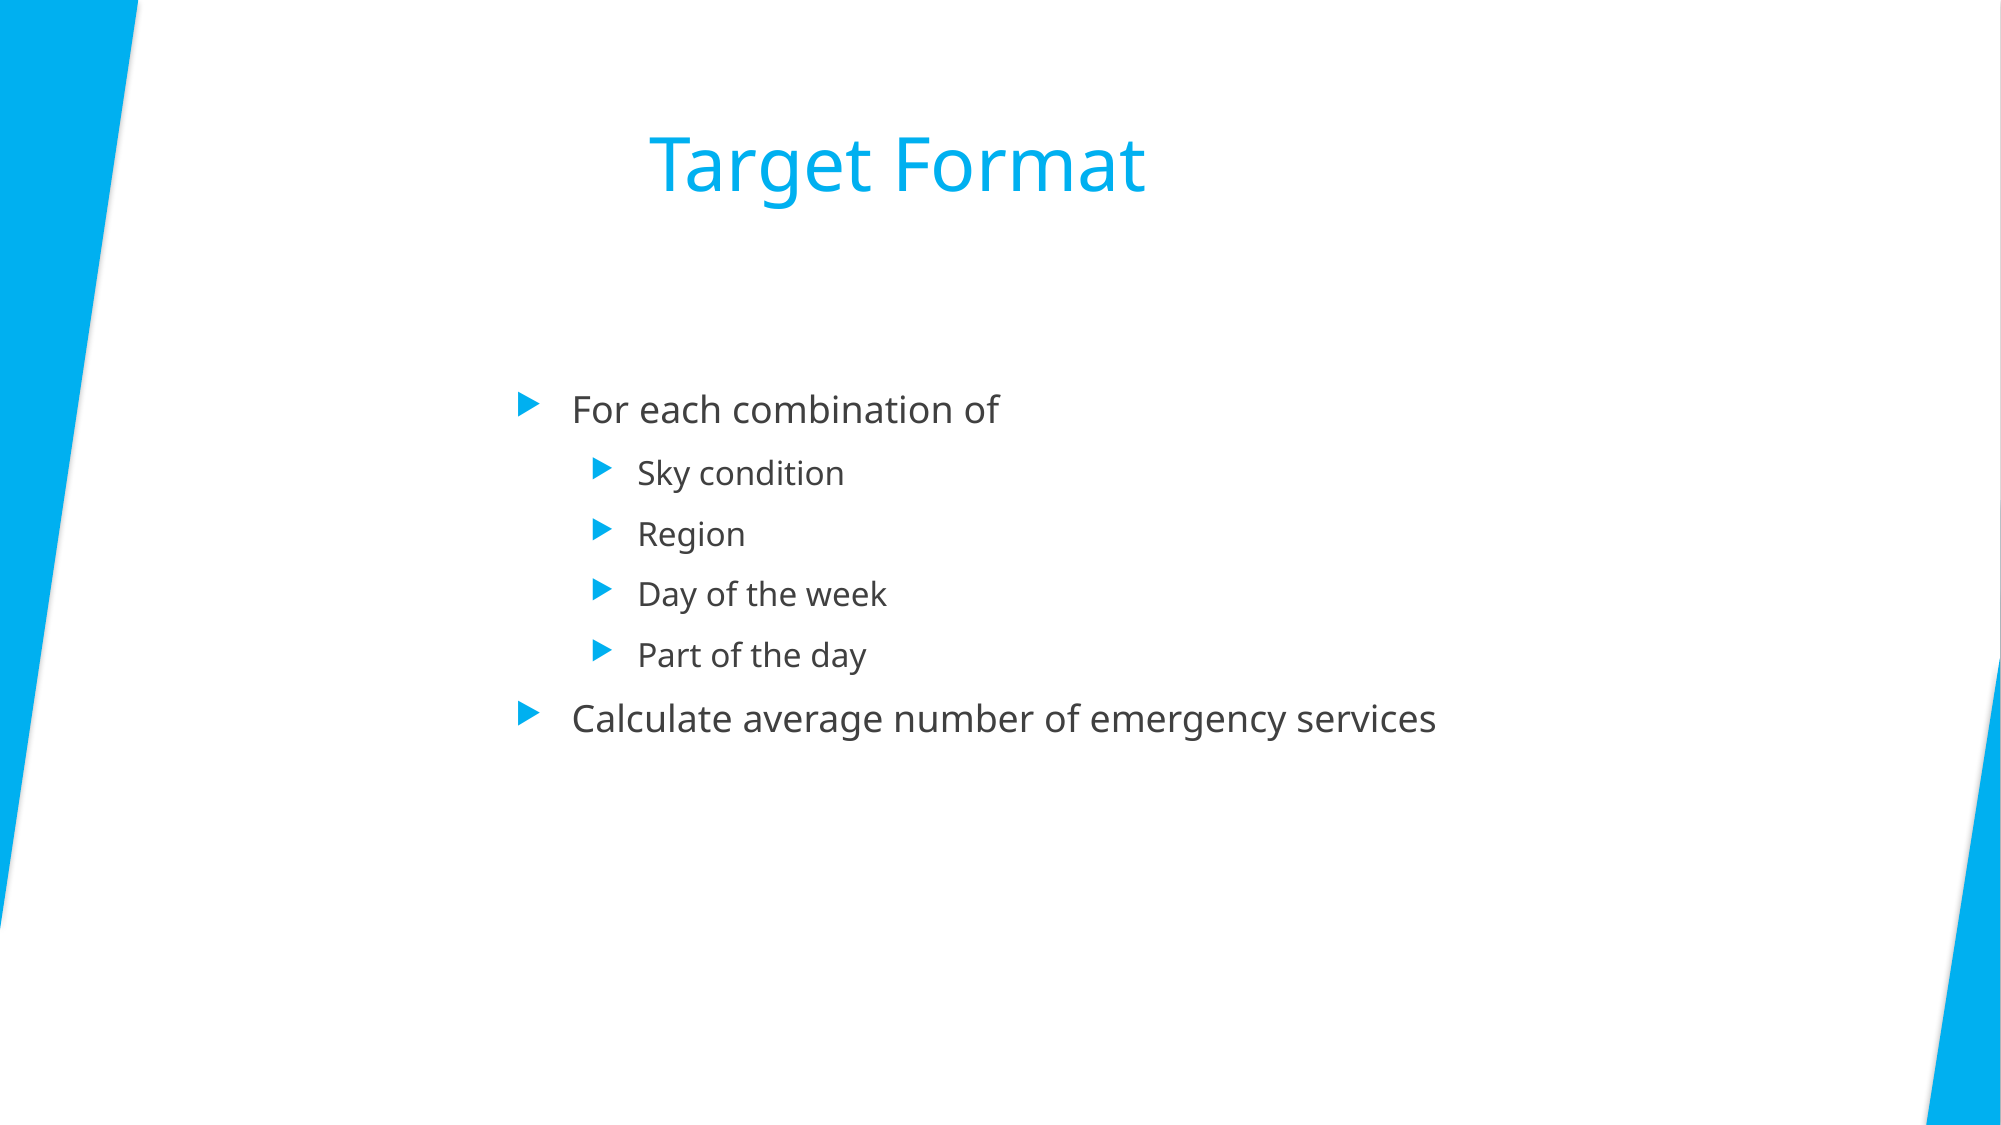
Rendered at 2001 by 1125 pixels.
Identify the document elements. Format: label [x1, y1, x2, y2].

text_box [0, 0, 2000, 1125]
